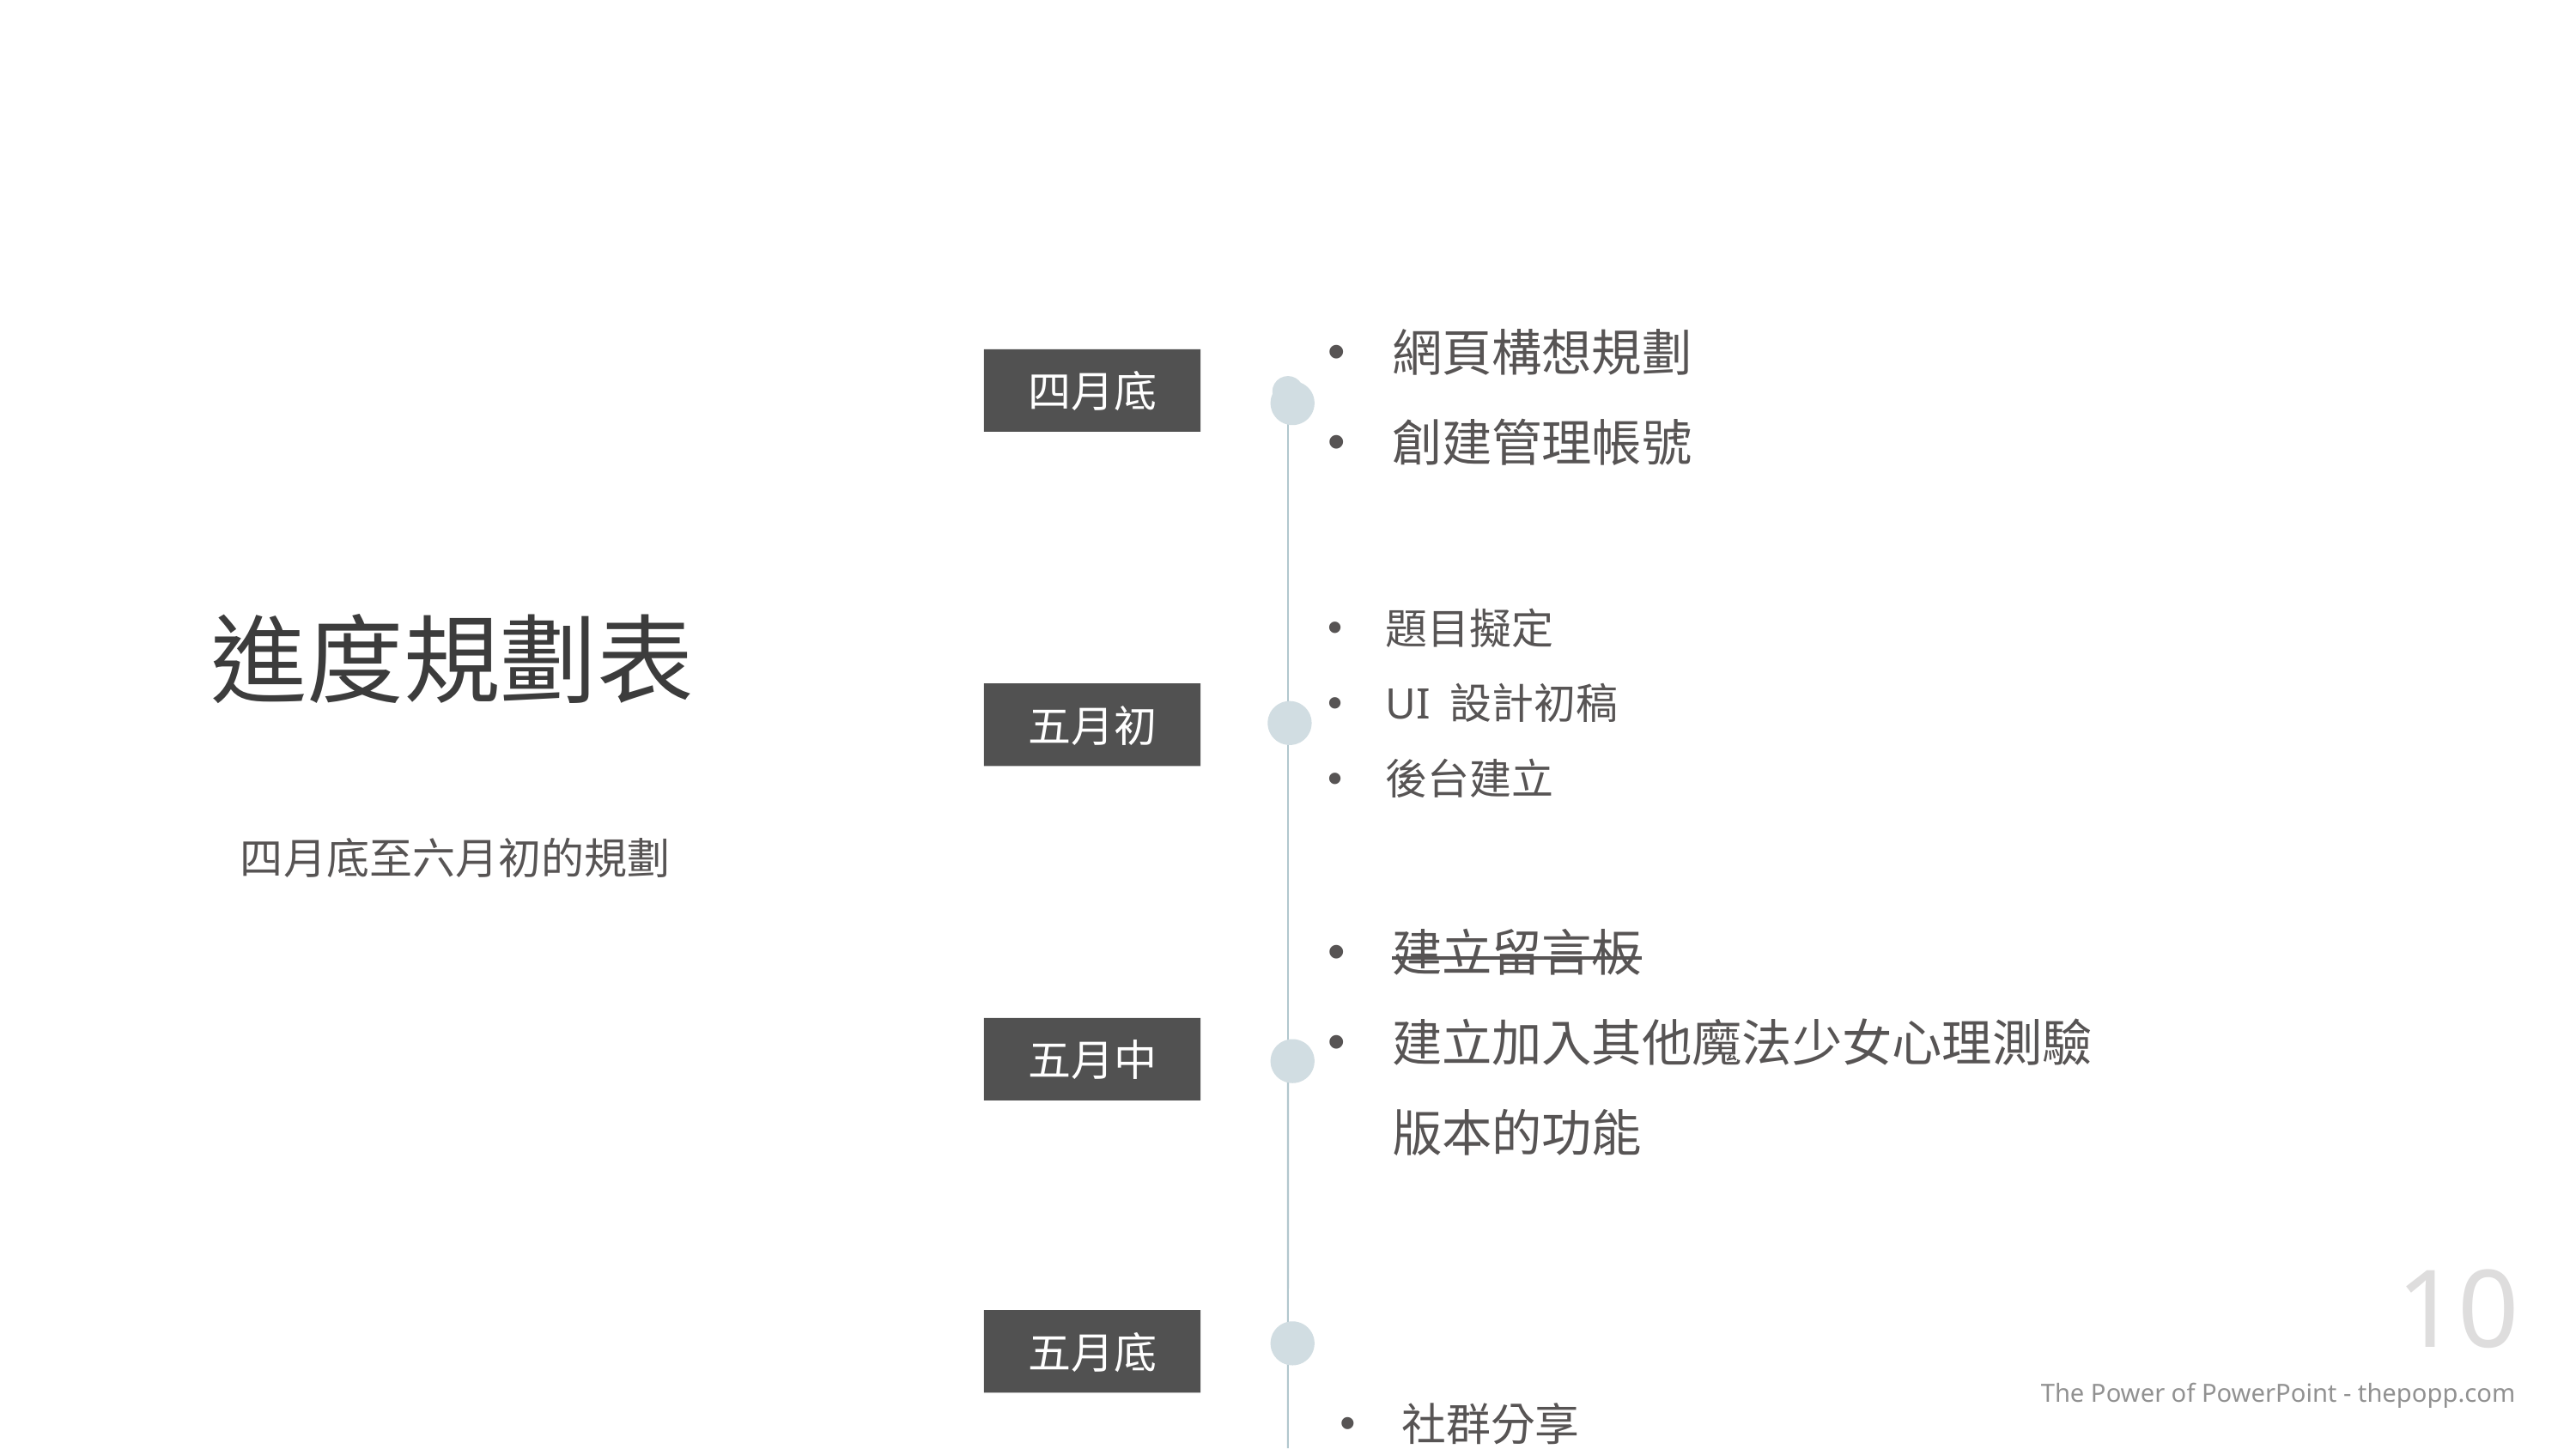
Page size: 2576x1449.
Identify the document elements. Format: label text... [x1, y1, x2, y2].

text_box [1269, 1320, 1315, 1367]
footer The Power of PowerPoint - thepopp.com [2212, 1393, 2529, 1432]
list 四月底 [983, 349, 1201, 432]
list 網頁構想規劃 創建管理帳號 [1314, 285, 1868, 526]
title 進度規劃表 [197, 298, 872, 724]
list 五月初 [983, 683, 1201, 767]
text_box [1267, 700, 1313, 746]
list 五月中 [983, 1017, 1201, 1100]
list 建立留言板 建立加入其他魔法少女心理測驗版本的功能 [1314, 882, 2138, 1168]
list 社群分享 前端動畫製作 （改為 js 呈現） 後台分析 [1327, 1310, 2212, 1449]
slide_number 10 [2150, 1250, 2532, 1393]
list 五月底 [983, 1310, 1201, 1393]
list 四月底至六月初的規劃 [118, 793, 793, 1212]
list 題目擬定 UI 設計初稿 後台建立 [1314, 570, 1868, 812]
text_box [1269, 1038, 1315, 1084]
text_box [1269, 379, 1315, 427]
